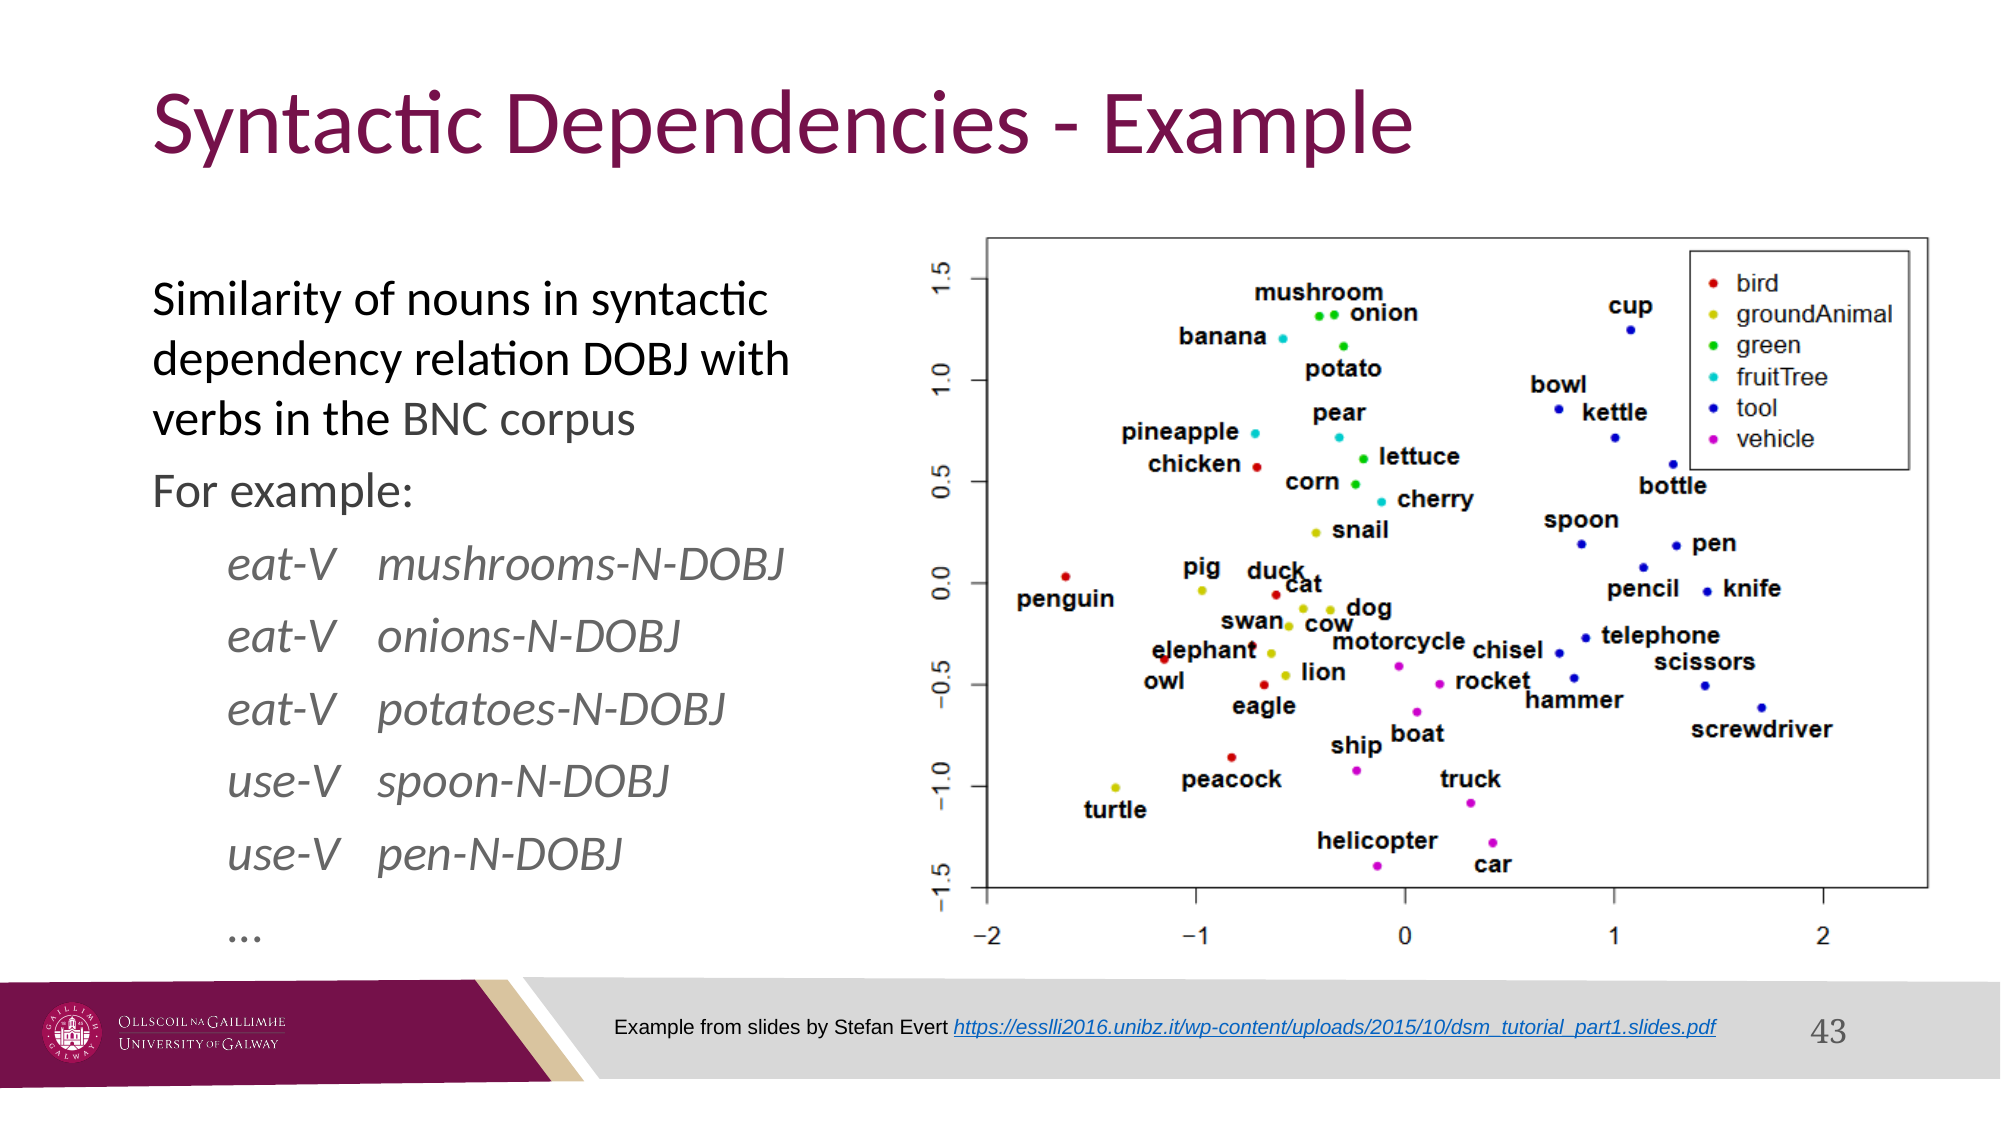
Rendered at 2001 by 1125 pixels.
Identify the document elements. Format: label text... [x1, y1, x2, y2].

text_box Example from slides by Stefan Evert https://esslli2016.unibz.it/wp-content/uploads/2015/10/dsm_tutorial_part1.slides.pdf [587, 1006, 1187, 1052]
list Similarity of nouns in syntactic dependency relation DOBJ with verbs in the BNC corpus For example: eat-V mushrooms-N-DOBJ eat-V onions-N-DOBJ eat-V potatoes-N-DOBJ use-V spoon-N-DOBJ use-V pen-N-DOBJ ... [137, 250, 885, 962]
footer 43 [1187, 1002, 1863, 1063]
title Syntactic Dependencies - Example [137, 59, 1863, 250]
picture [42, 1002, 285, 1063]
picture [890, 232, 1982, 963]
